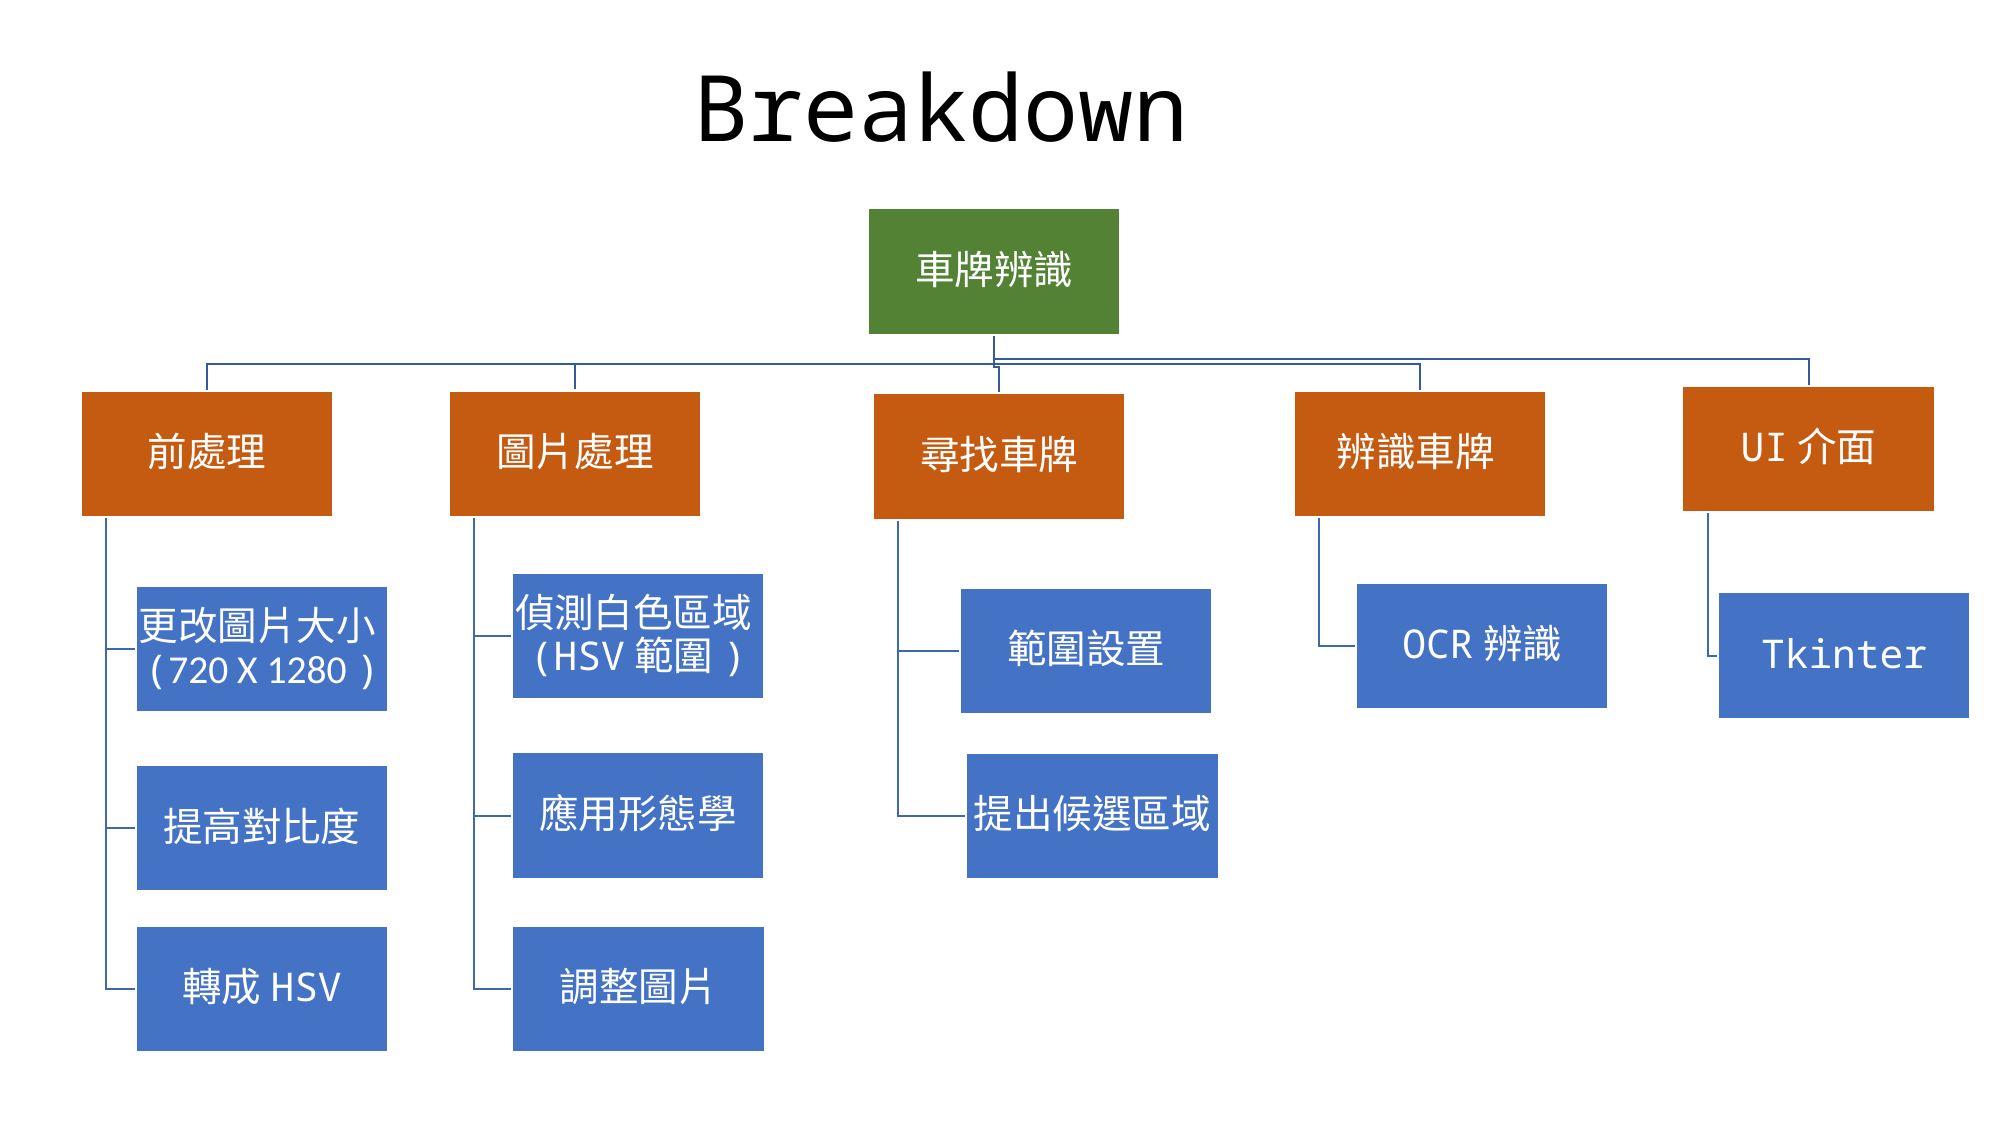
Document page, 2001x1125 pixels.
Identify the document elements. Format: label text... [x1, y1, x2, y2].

title Breakdown [678, 3, 1346, 208]
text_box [80, 208, 1971, 1052]
